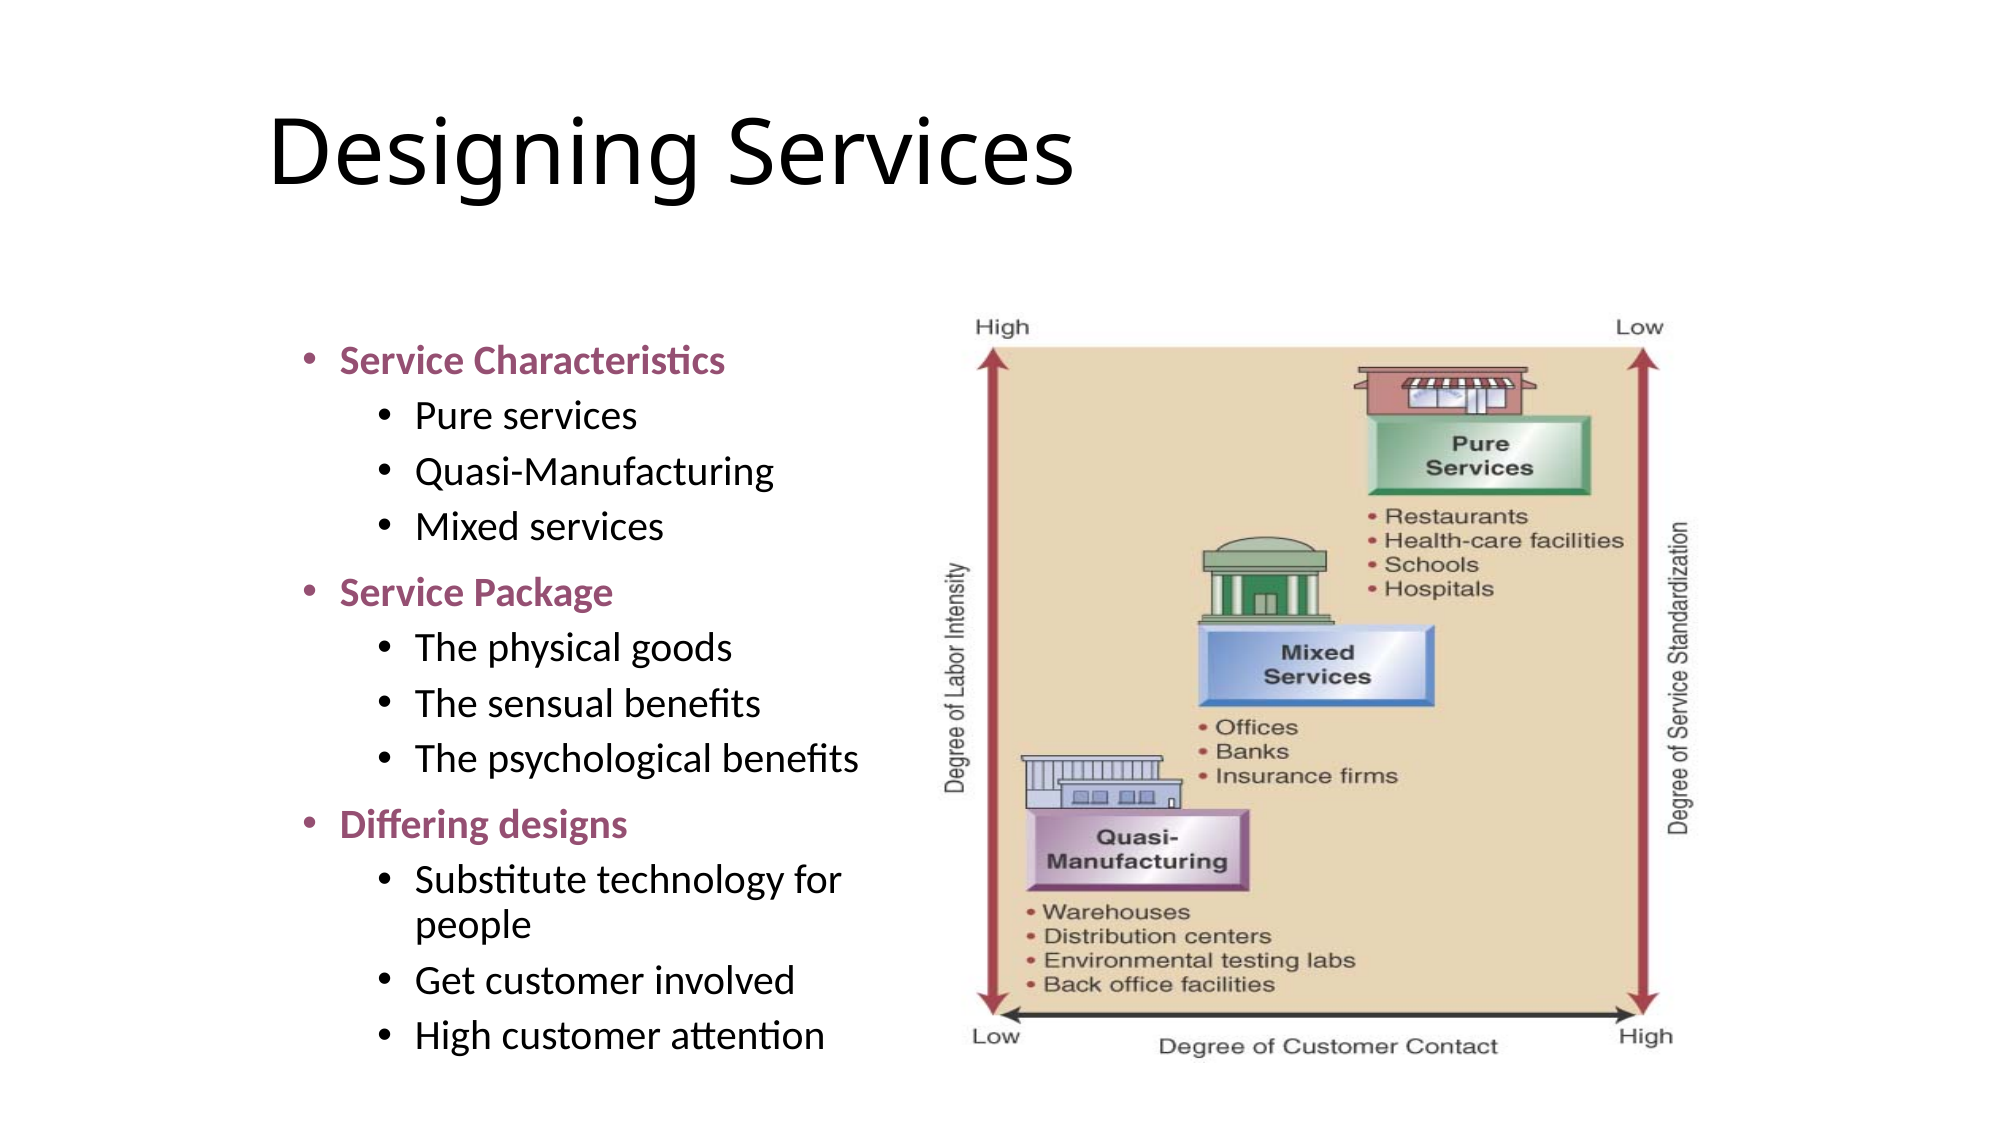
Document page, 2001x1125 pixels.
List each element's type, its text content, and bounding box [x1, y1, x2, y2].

title Designing Services [251, 35, 1957, 275]
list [937, 312, 1700, 1063]
list Service Characteristics Pure services Quasi-Manufacturing Mixed services Service Package The physical goods The sensual benefits The psychological benefits Differing designs Substitute technology for people Get customer involved High customer attention [287, 331, 925, 1075]
